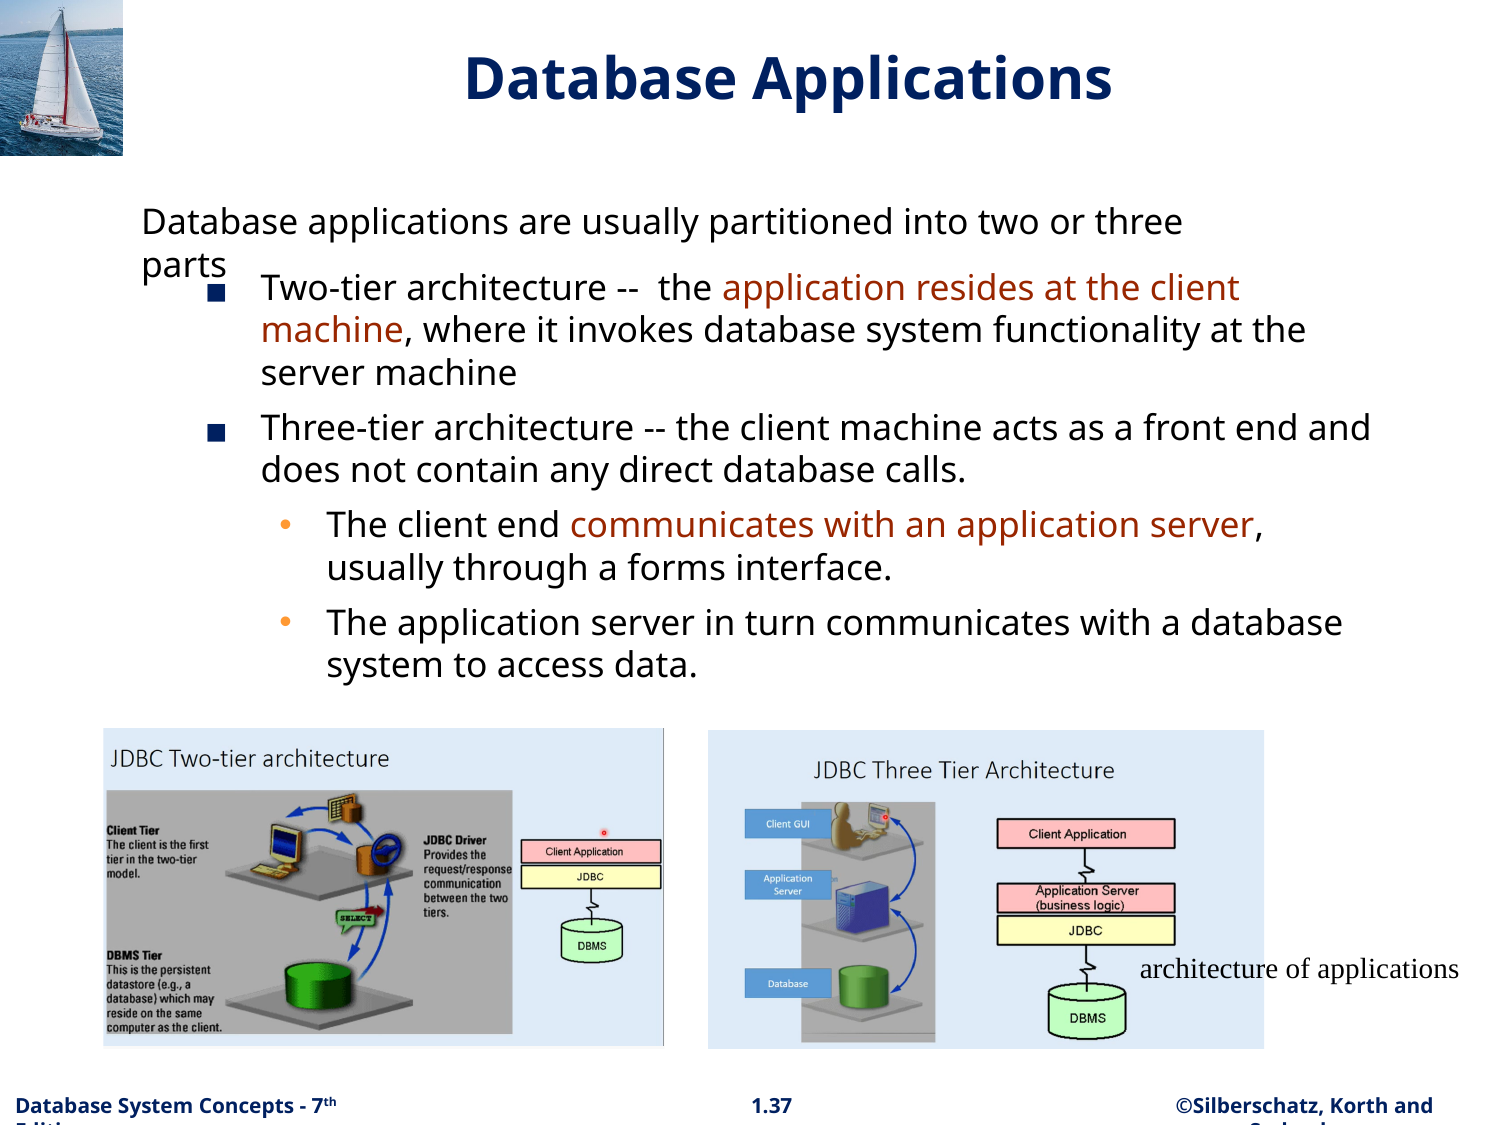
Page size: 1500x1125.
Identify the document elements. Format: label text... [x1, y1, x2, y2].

picture [103, 727, 665, 1049]
picture [707, 730, 1265, 1049]
list Two-tier architecture -- the application resides at the client machine, where it invokes database system functionality at the server machine Three-tier architecture -- the client machine acts as a front end and does not contain any direct database calls. The client end communicates with an application server, usually through a forms interface. The application server in turn communicates with a database system to access data. [189, 257, 1397, 804]
title Database Applications [126, 19, 1451, 120]
text_box architecture of applications [1268, 942, 1500, 992]
text_box Database applications are usually partitioned into two or three parts [125, 191, 1290, 292]
picture [0, 0, 123, 156]
